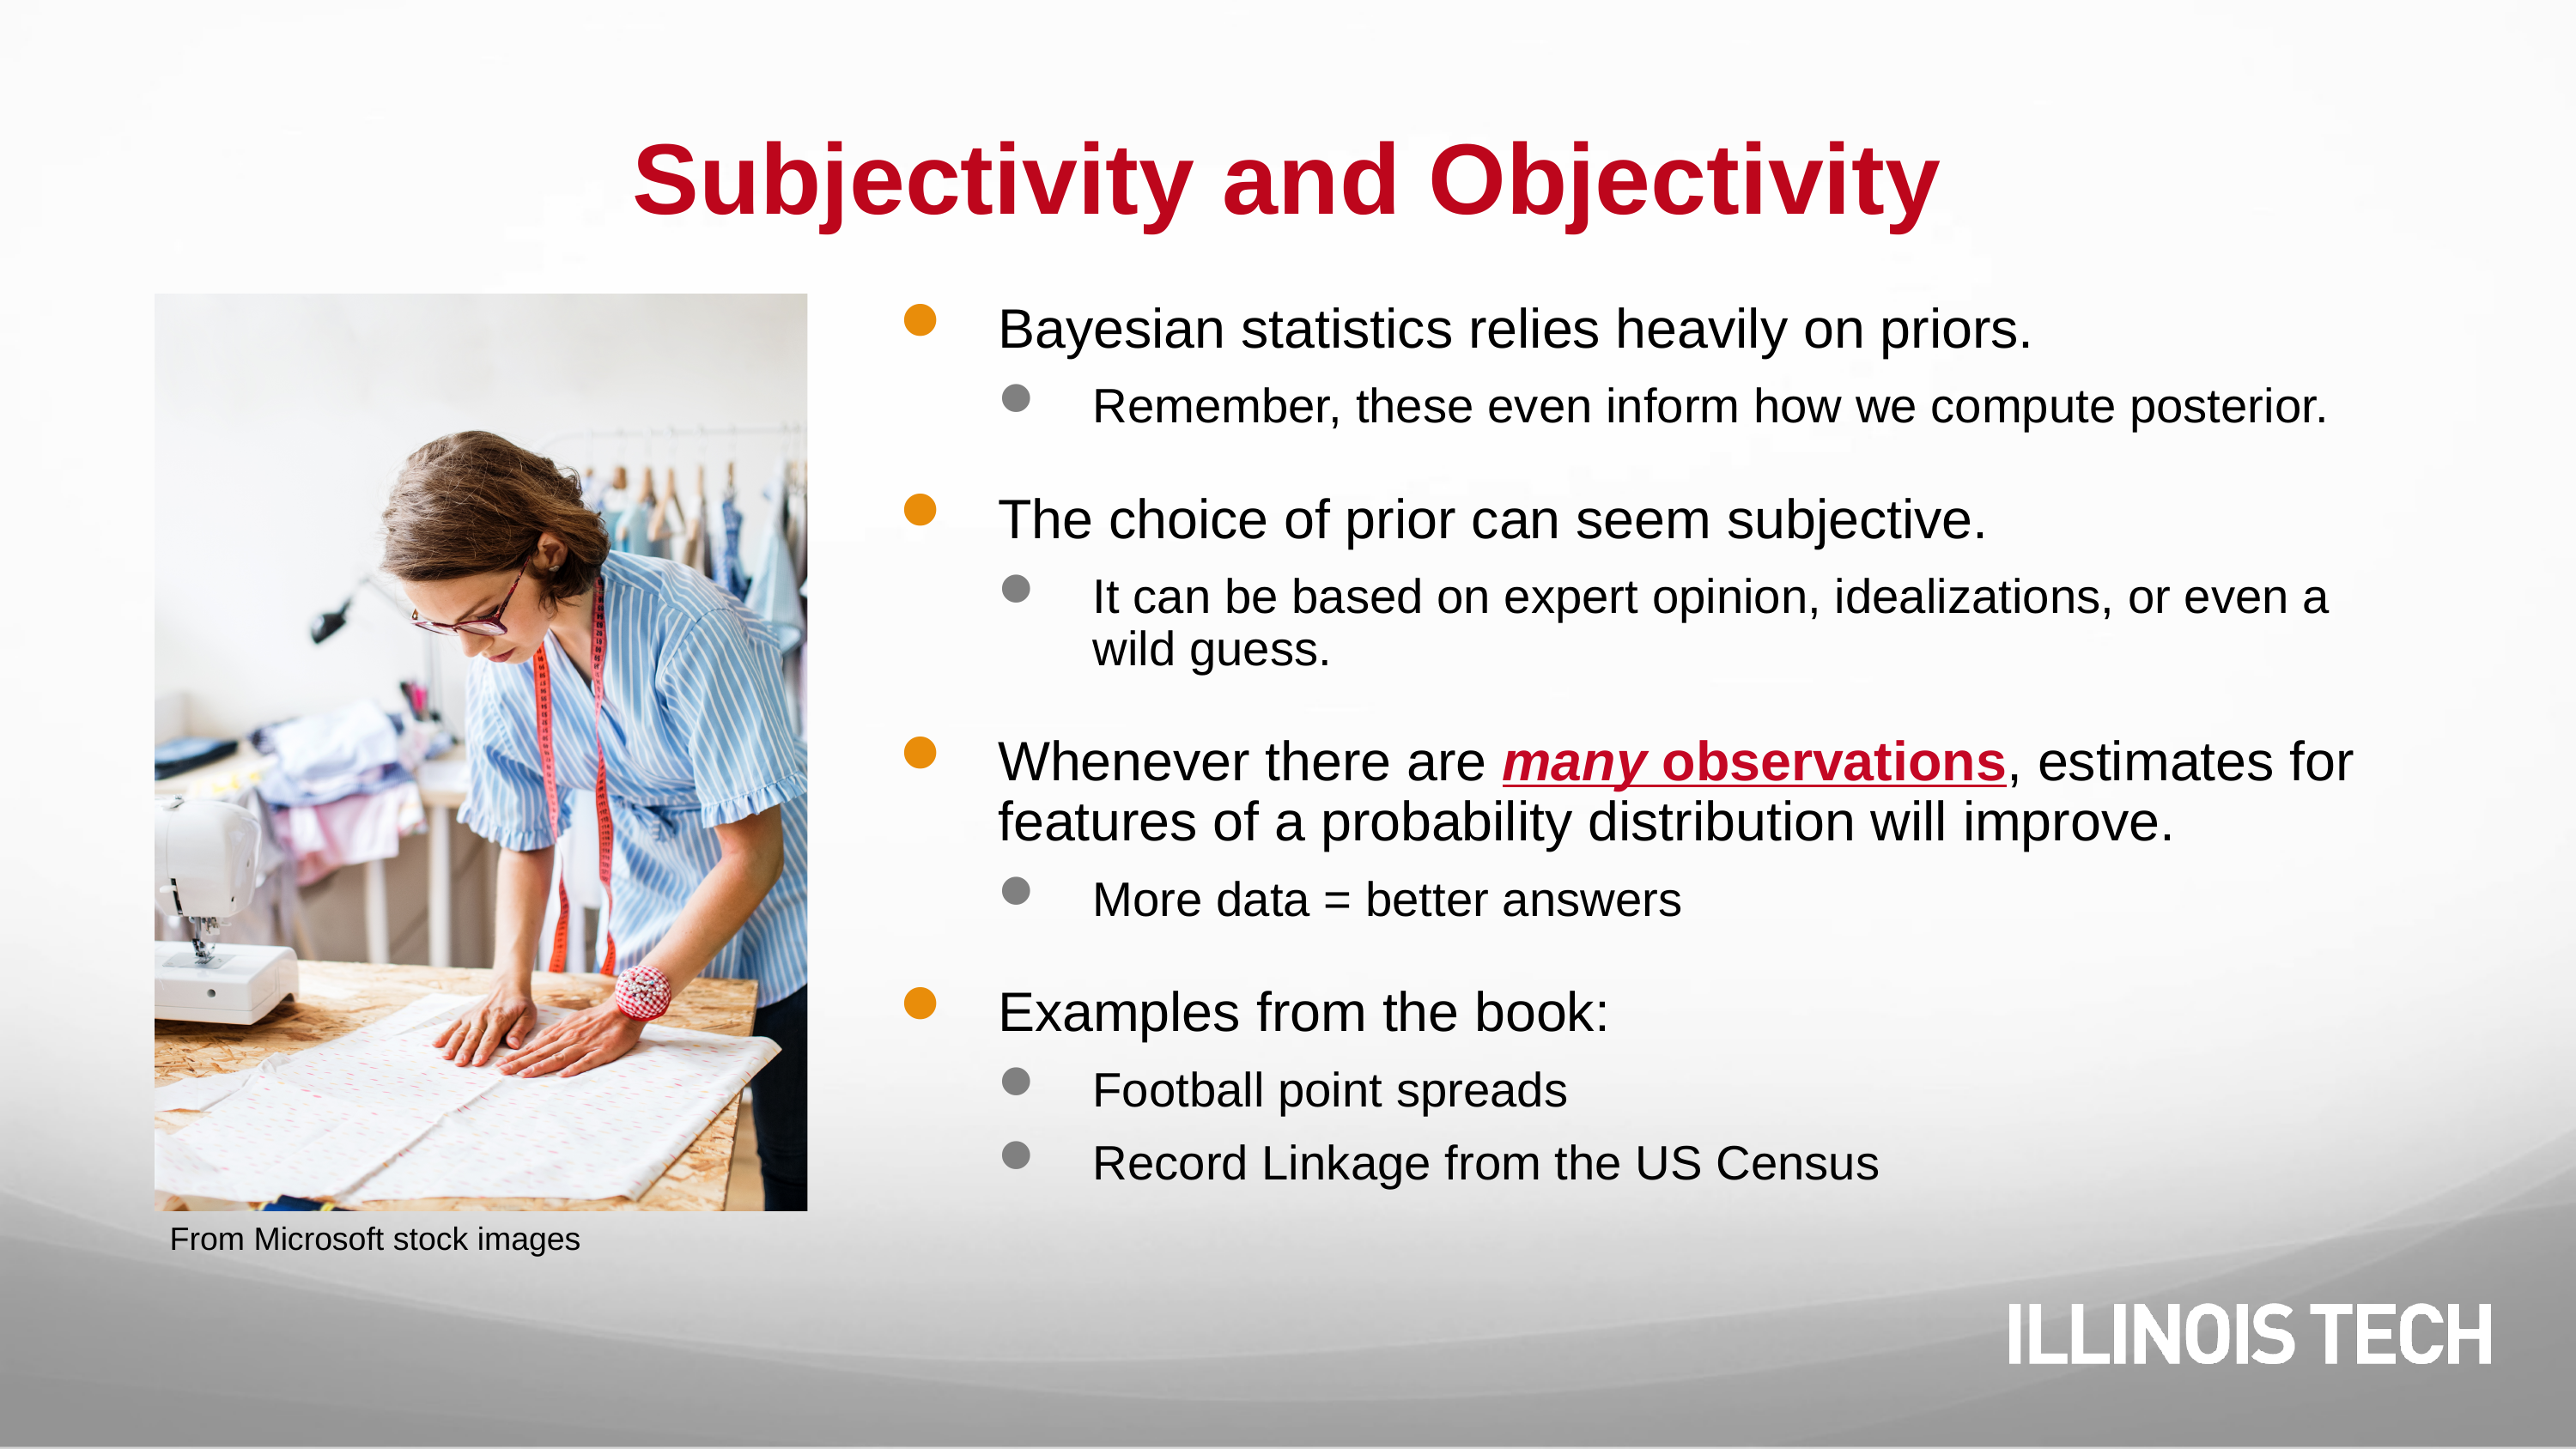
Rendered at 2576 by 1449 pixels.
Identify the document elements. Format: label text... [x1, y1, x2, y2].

text_box From Microsoft stock images [156, 1229, 594, 1264]
title Subjectivity and Objectivity [155, 22, 2421, 241]
list Bayesian statistics relies heavily on priors. Remember, these even inform how we compute posterior. The choice of prior can seem subjective. It can be based on expert opinion, idealizations, or even a wild guess. Whenever there are many observations, estimates for features of a probability distribution will improve. More data = better answers Examples from the book: Football point spreads Record Linkage from the US Census [886, 294, 2421, 1211]
picture [0, 0, 2576, 1449]
